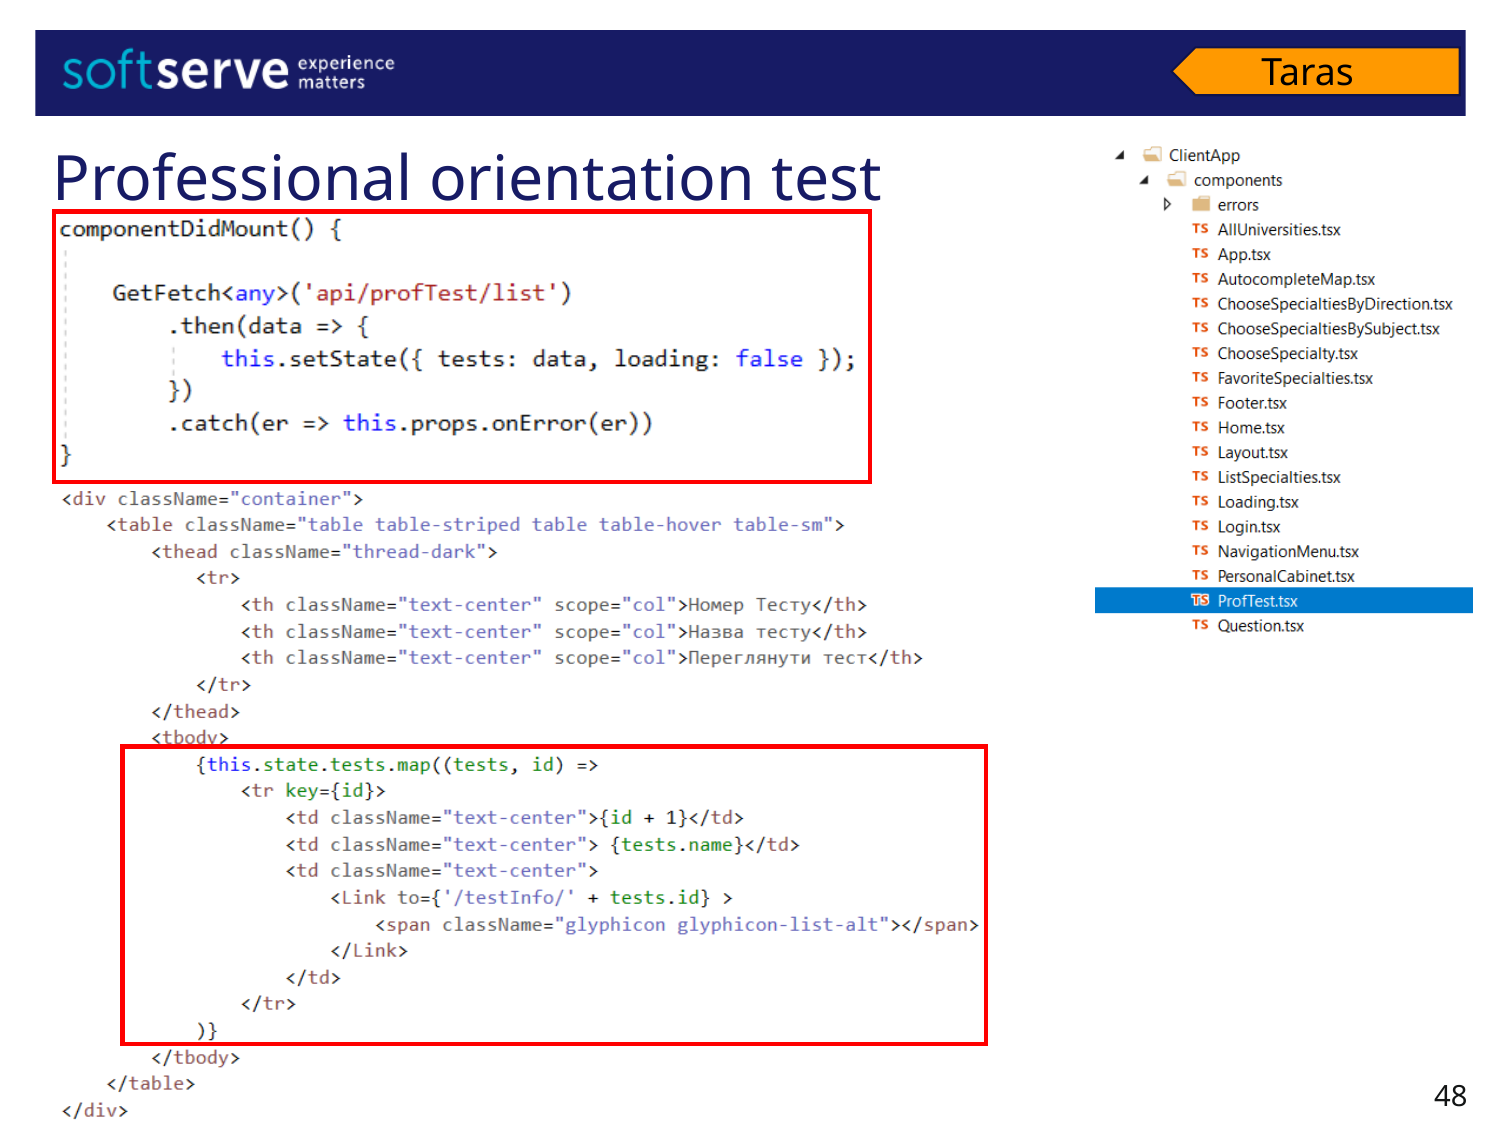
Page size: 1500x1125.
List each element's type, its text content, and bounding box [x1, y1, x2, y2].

slide_number 48 [1419, 1070, 1500, 1125]
picture [37, 202, 1008, 1125]
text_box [1171, 40, 1460, 102]
subtitle Professional orientation test [37, 138, 1248, 214]
picture [1094, 146, 1473, 639]
